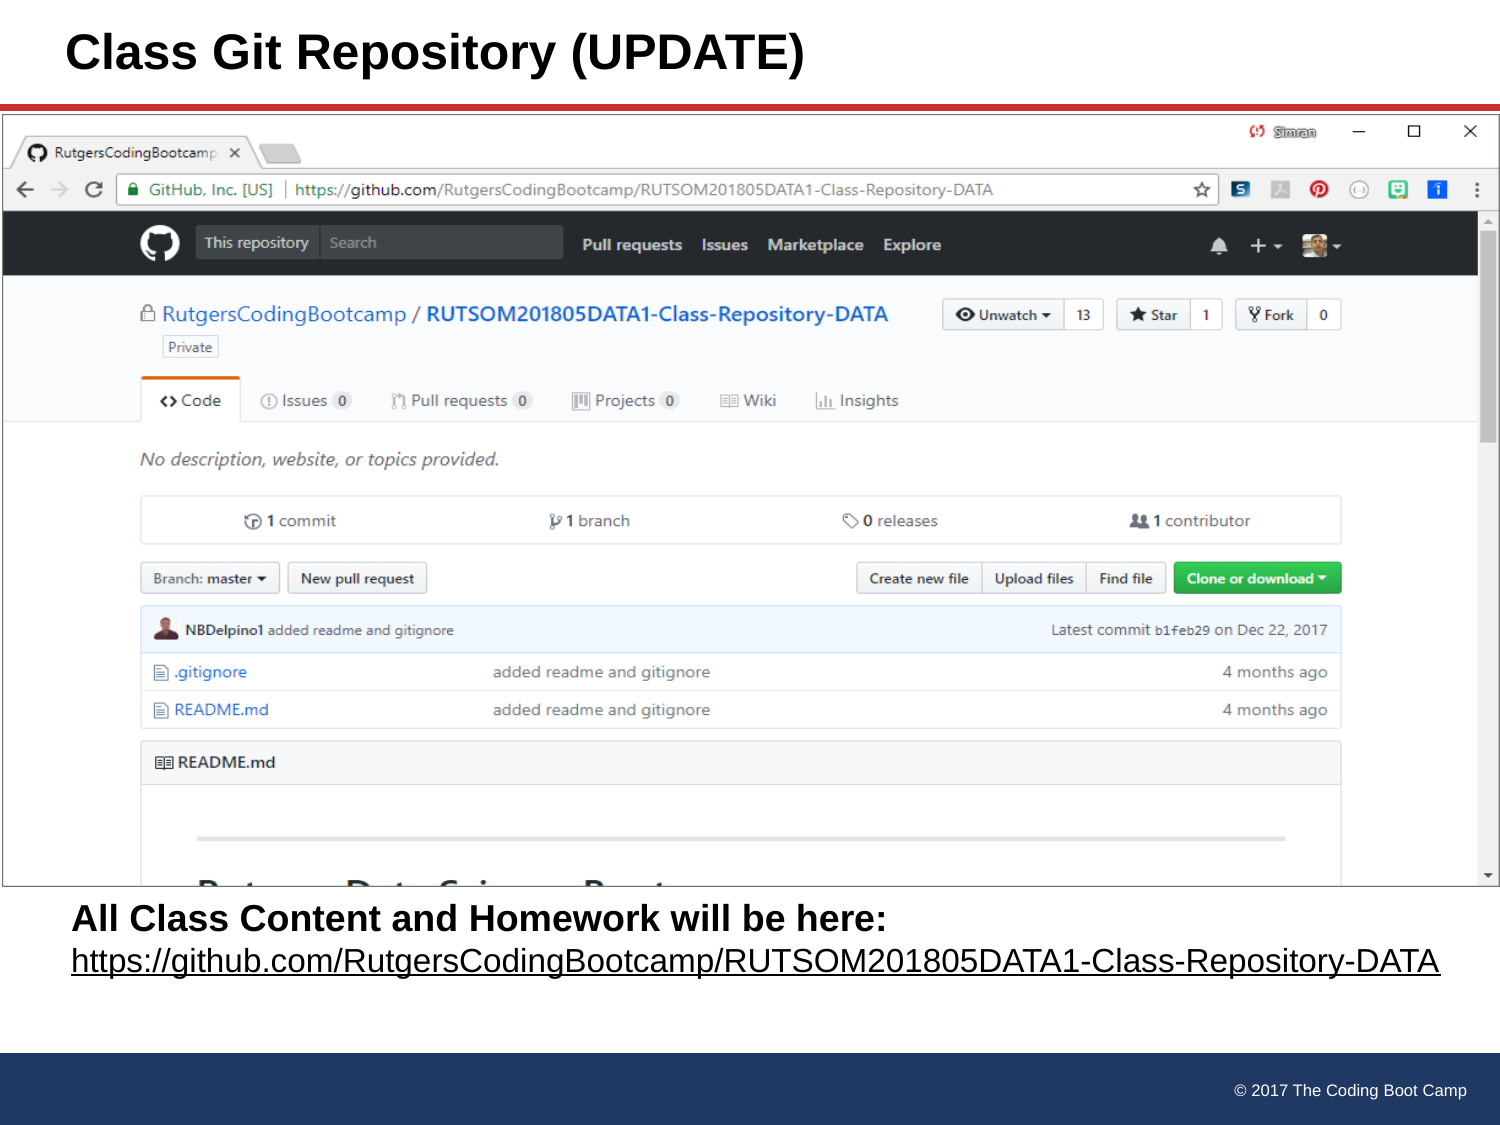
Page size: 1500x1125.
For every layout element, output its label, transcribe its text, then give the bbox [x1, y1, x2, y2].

picture [2, 114, 1500, 887]
title Class Git Repository (UPDATE) [50, 0, 948, 108]
text_box All Class Content and Homework will be here: https://github.com/RutgersCodingBootcamp/RUTSOM201805DATA1-Class-Repository-DATA [56, 887, 1475, 987]
